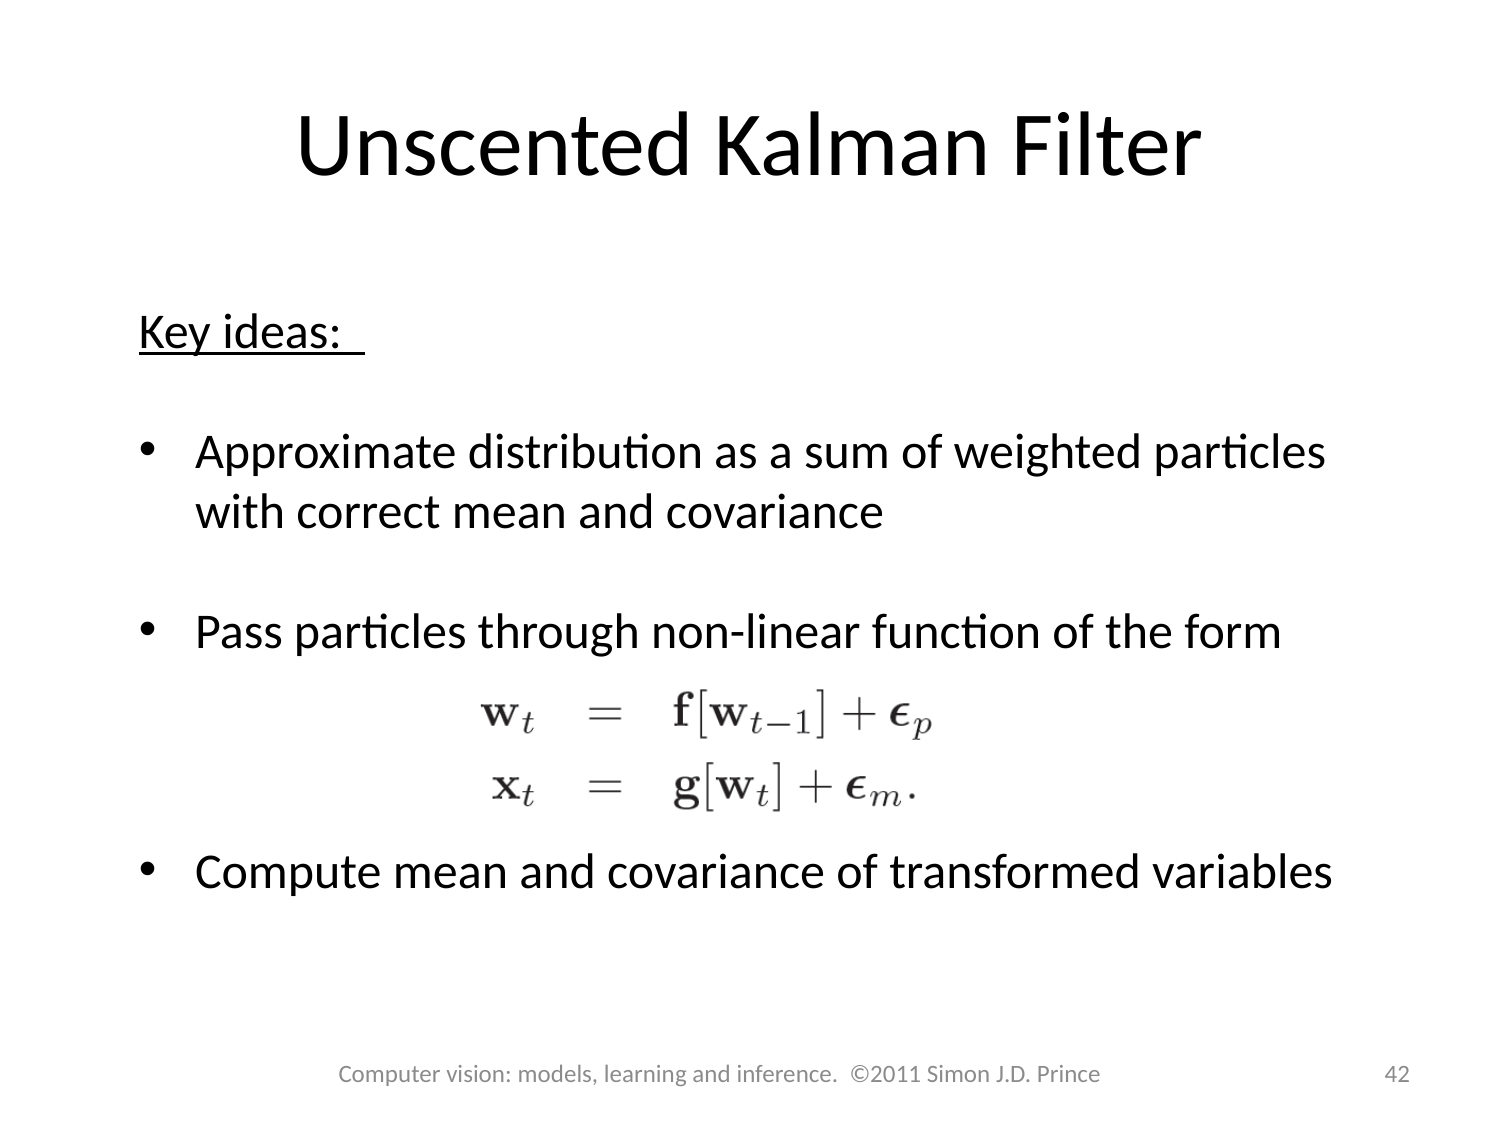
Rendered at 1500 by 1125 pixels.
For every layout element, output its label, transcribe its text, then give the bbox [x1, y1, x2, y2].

picture [466, 668, 951, 818]
text_box 42 [1140, 1042, 1425, 1103]
title Unscented Kalman Filter [75, 45, 1425, 233]
text_box Key ideas: Approximate distribution as a sum of weighted particles with correct mean and covariance Pass particles through non-linear function of the form Compute mean and covariance of transformed variables [123, 290, 1435, 906]
text_box Computer vision: models, learning and inference. ©2011 Simon J.D. Prince [301, 1042, 1140, 1103]
